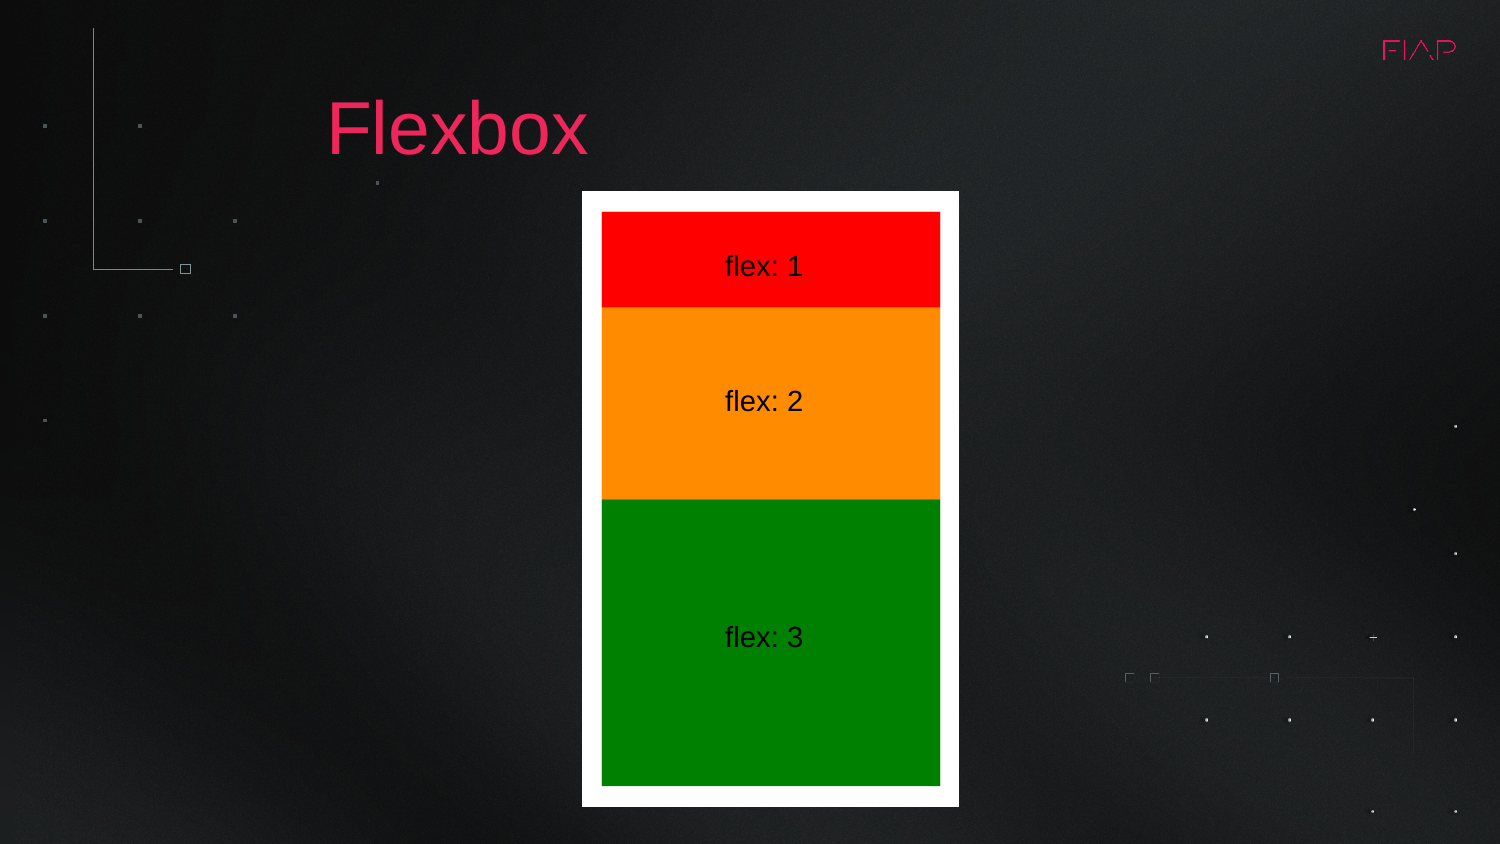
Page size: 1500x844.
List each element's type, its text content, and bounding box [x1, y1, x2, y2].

text_box Flexbox [383, 72, 1126, 177]
picture [0, 0, 1500, 844]
